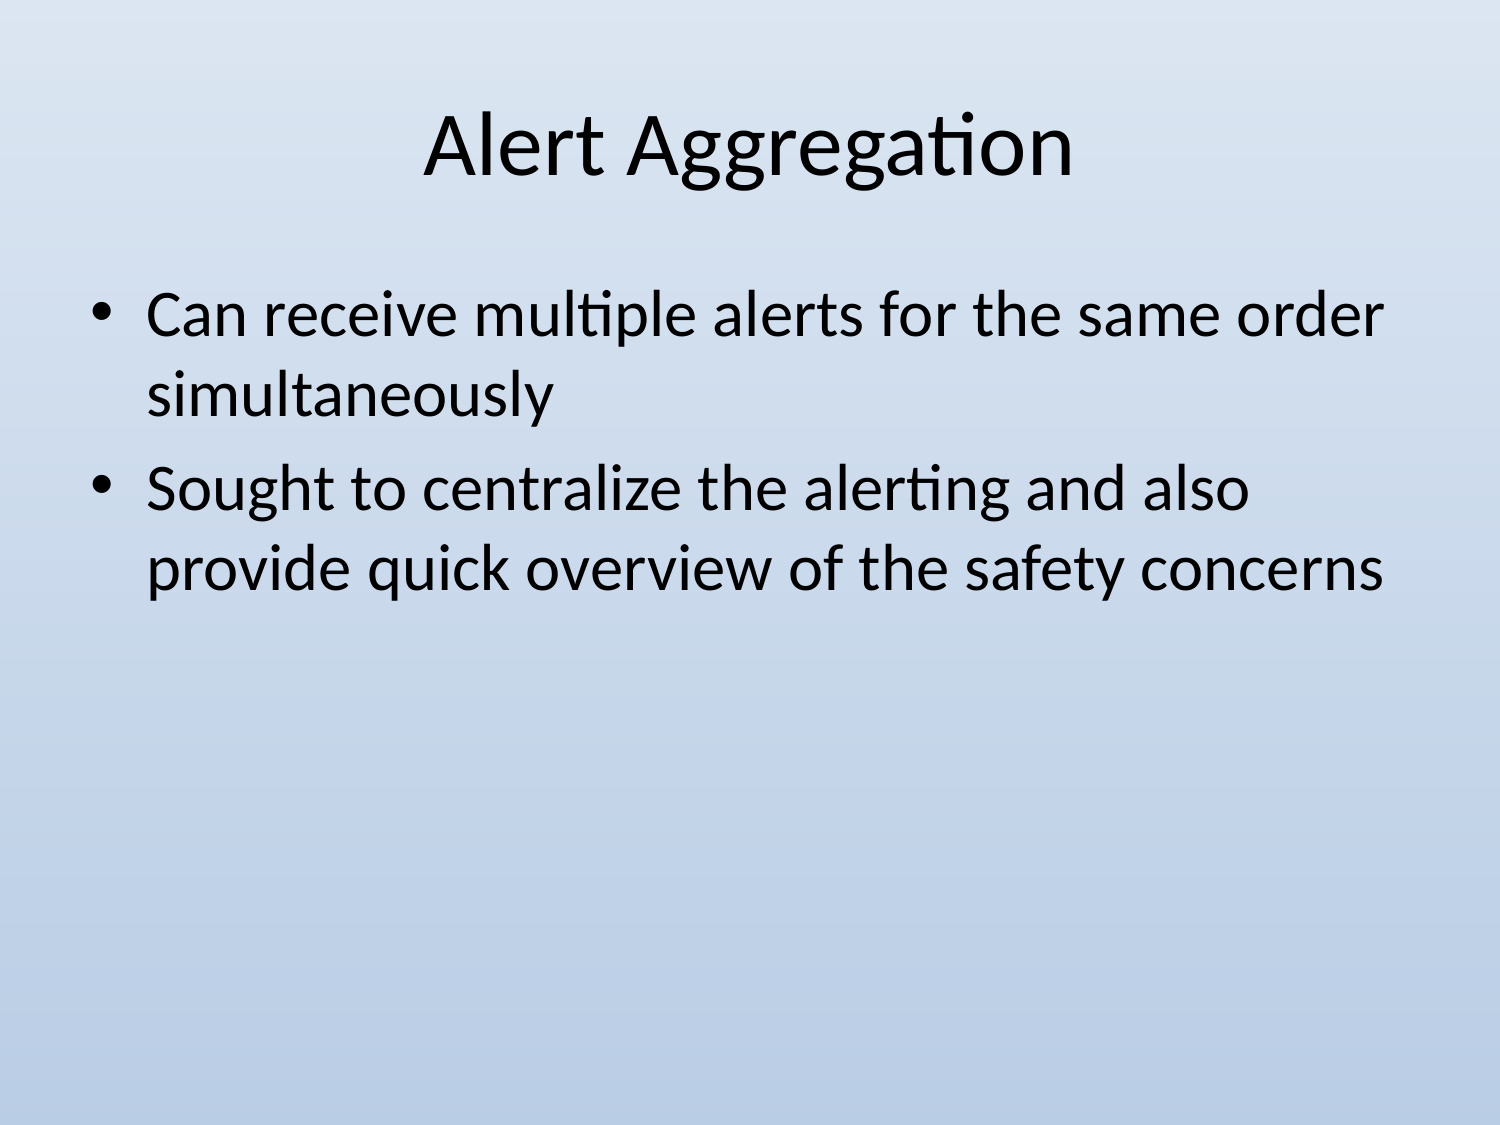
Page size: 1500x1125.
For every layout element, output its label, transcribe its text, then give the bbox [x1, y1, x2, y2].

title Alert Aggregation [75, 45, 1425, 233]
list Can receive multiple alerts for the same order simultaneously Sought to centralize the alerting and also provide quick overview of the safety concerns [75, 262, 1425, 1005]
